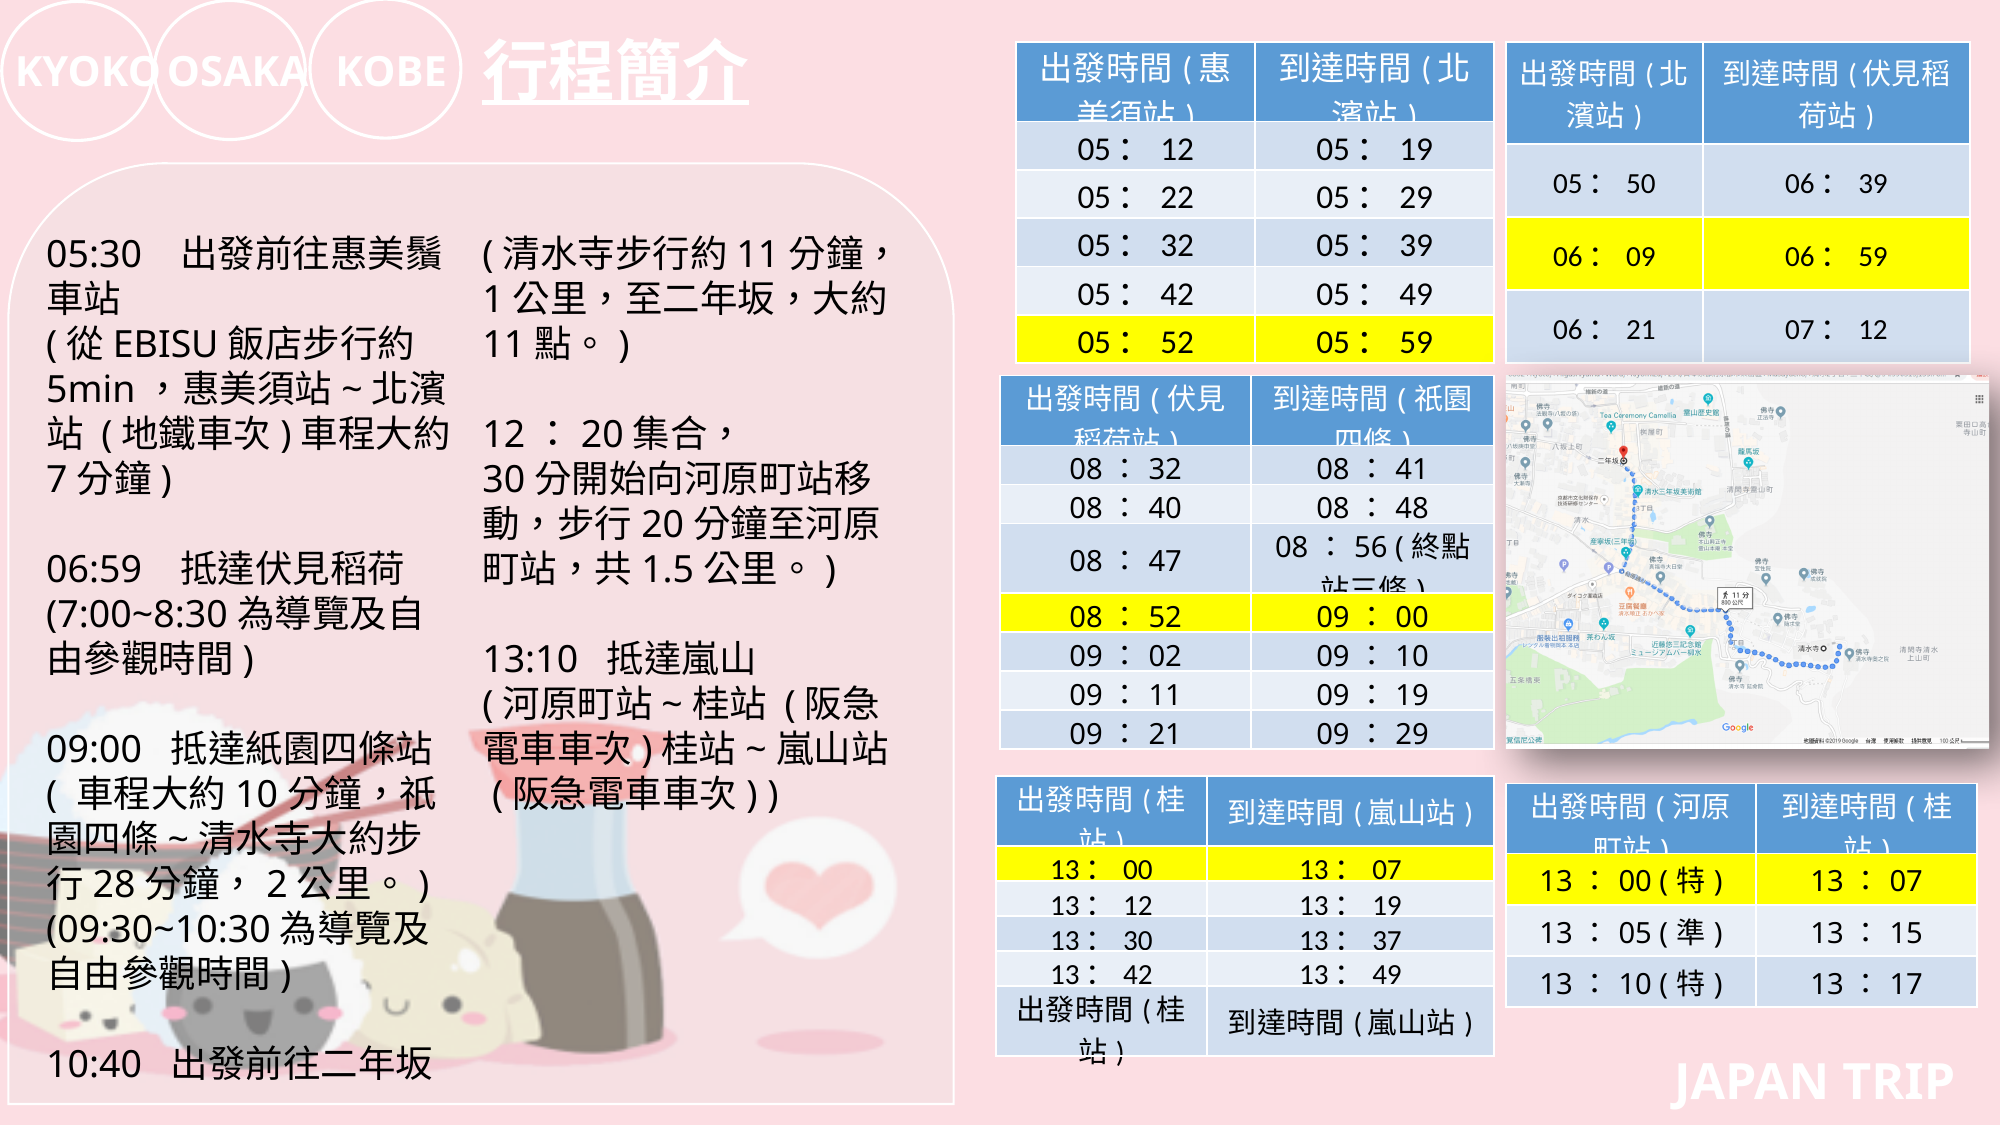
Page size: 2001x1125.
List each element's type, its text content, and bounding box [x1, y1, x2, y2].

table_cell 08：47 [1001, 524, 1250, 592]
table_cell 13：00 (特) [1507, 854, 1755, 904]
table_header 到達時間(伏見稻荷站) [1704, 43, 1969, 143]
table_cell 到達時間(嵐山站) [1208, 987, 1493, 1055]
table_cell 13：42 [997, 952, 1206, 985]
table_cell 09：00 [1252, 594, 1493, 631]
table_cell 13：19 [1208, 882, 1493, 915]
table_cell 出發時間(桂站) [997, 987, 1206, 1055]
table_cell 08：41 [1252, 446, 1493, 484]
table_cell 08：52 [1001, 594, 1250, 631]
table_header 出發時間(桂站) [997, 777, 1206, 845]
text_box [7, 162, 955, 1106]
text_box 05:30 出發前往惠美鬚車站 (從EBISU飯店步行約5min，惠美須站~北濱站 (地鐵車次)車程大約7分鐘) 06:59 抵達伏見稻荷 (7:00~8:30為導覽及自由參觀時間) 09:00 抵達紙園四條站 ( 車程大約10分鐘，祇園四條~清水寺大約步行28分鐘，2公里。) (09:30~10:30為導覽及自由參觀時間) 10:40 出發前往二年坂 (清水寺步行約11分鐘， 1公里，至二年坂，大約11點。) 12：20集合， 30分開始向河原町站移動，步行20分鐘至河原町站，共1.5公里。) 13:10 抵達嵐山 (河原町站~桂站 (阪急電車車次)桂站~嵐山站 (阪急電車車次) ) [31, 222, 904, 1100]
table_cell 13：10 (特) [1507, 957, 1755, 1006]
table_cell 05：22 [1017, 171, 1254, 217]
table_cell 13：30 [997, 917, 1206, 950]
table_cell 13：15 [1757, 906, 1976, 955]
table_cell 05：19 [1256, 122, 1493, 169]
table_cell 07：12 [1704, 291, 1969, 358]
picture [1505, 375, 1990, 749]
table_header 到達時間(桂站) [1757, 784, 1976, 853]
table_cell 09：29 [1252, 711, 1493, 748]
table_header 到達時間(嵐山站) [1208, 777, 1493, 845]
table_header 出發時間(伏見稻荷站) [1001, 376, 1250, 445]
table_cell 13：00 [997, 847, 1206, 880]
table_cell 05：39 [1256, 219, 1493, 266]
table_cell 09：11 [1001, 672, 1250, 709]
table_cell 08：32 [1001, 446, 1250, 484]
table_cell 08：56 (終點站三條) [1252, 524, 1493, 592]
table_cell 09：19 [1252, 672, 1493, 709]
table_cell 05：50 [1507, 145, 1702, 216]
table_cell 13：49 [1208, 952, 1493, 985]
table_cell 06：09 [1507, 218, 1702, 289]
table_cell 09：10 [1252, 633, 1493, 670]
table_cell 06：59 [1704, 218, 1969, 289]
table_cell 08：40 [1001, 485, 1250, 523]
table_cell 13：07 [1757, 854, 1976, 904]
table_header 出發時間(北濱站) [1507, 43, 1702, 143]
table_cell 05：59 [1256, 316, 1493, 362]
table_cell 05：32 [1017, 219, 1254, 266]
table_cell 13：05 (準) [1507, 906, 1755, 955]
table_cell 05：29 [1256, 171, 1493, 217]
text_box 行程簡介 [467, 20, 927, 116]
table_cell 05：12 [1017, 122, 1254, 169]
table_cell 08：48 [1252, 485, 1493, 523]
table_cell 09：21 [1001, 711, 1250, 748]
table_cell 06：21 [1507, 291, 1702, 362]
table_cell 05：52 [1017, 316, 1254, 362]
table_header 出發時間(惠美須站) [1017, 43, 1254, 121]
table_cell 06：39 [1704, 145, 1969, 216]
table_cell 13：12 [997, 882, 1206, 915]
table_header 到達時間(北濱站) [1256, 43, 1493, 121]
table_cell 13：37 [1208, 917, 1493, 950]
table_cell 05：42 [1017, 267, 1254, 314]
table_cell 13：07 [1208, 847, 1493, 880]
table_cell 09：02 [1001, 633, 1250, 670]
table_header 出發時間(河原町站) [1507, 784, 1755, 853]
table_cell 13：17 [1757, 957, 1976, 1006]
table_cell 搭乘飛機返回台灣 [0, 0, 2000, 1125]
table_header 到達時間(祇園四條) [1252, 376, 1493, 445]
table_cell 05：49 [1256, 267, 1493, 314]
